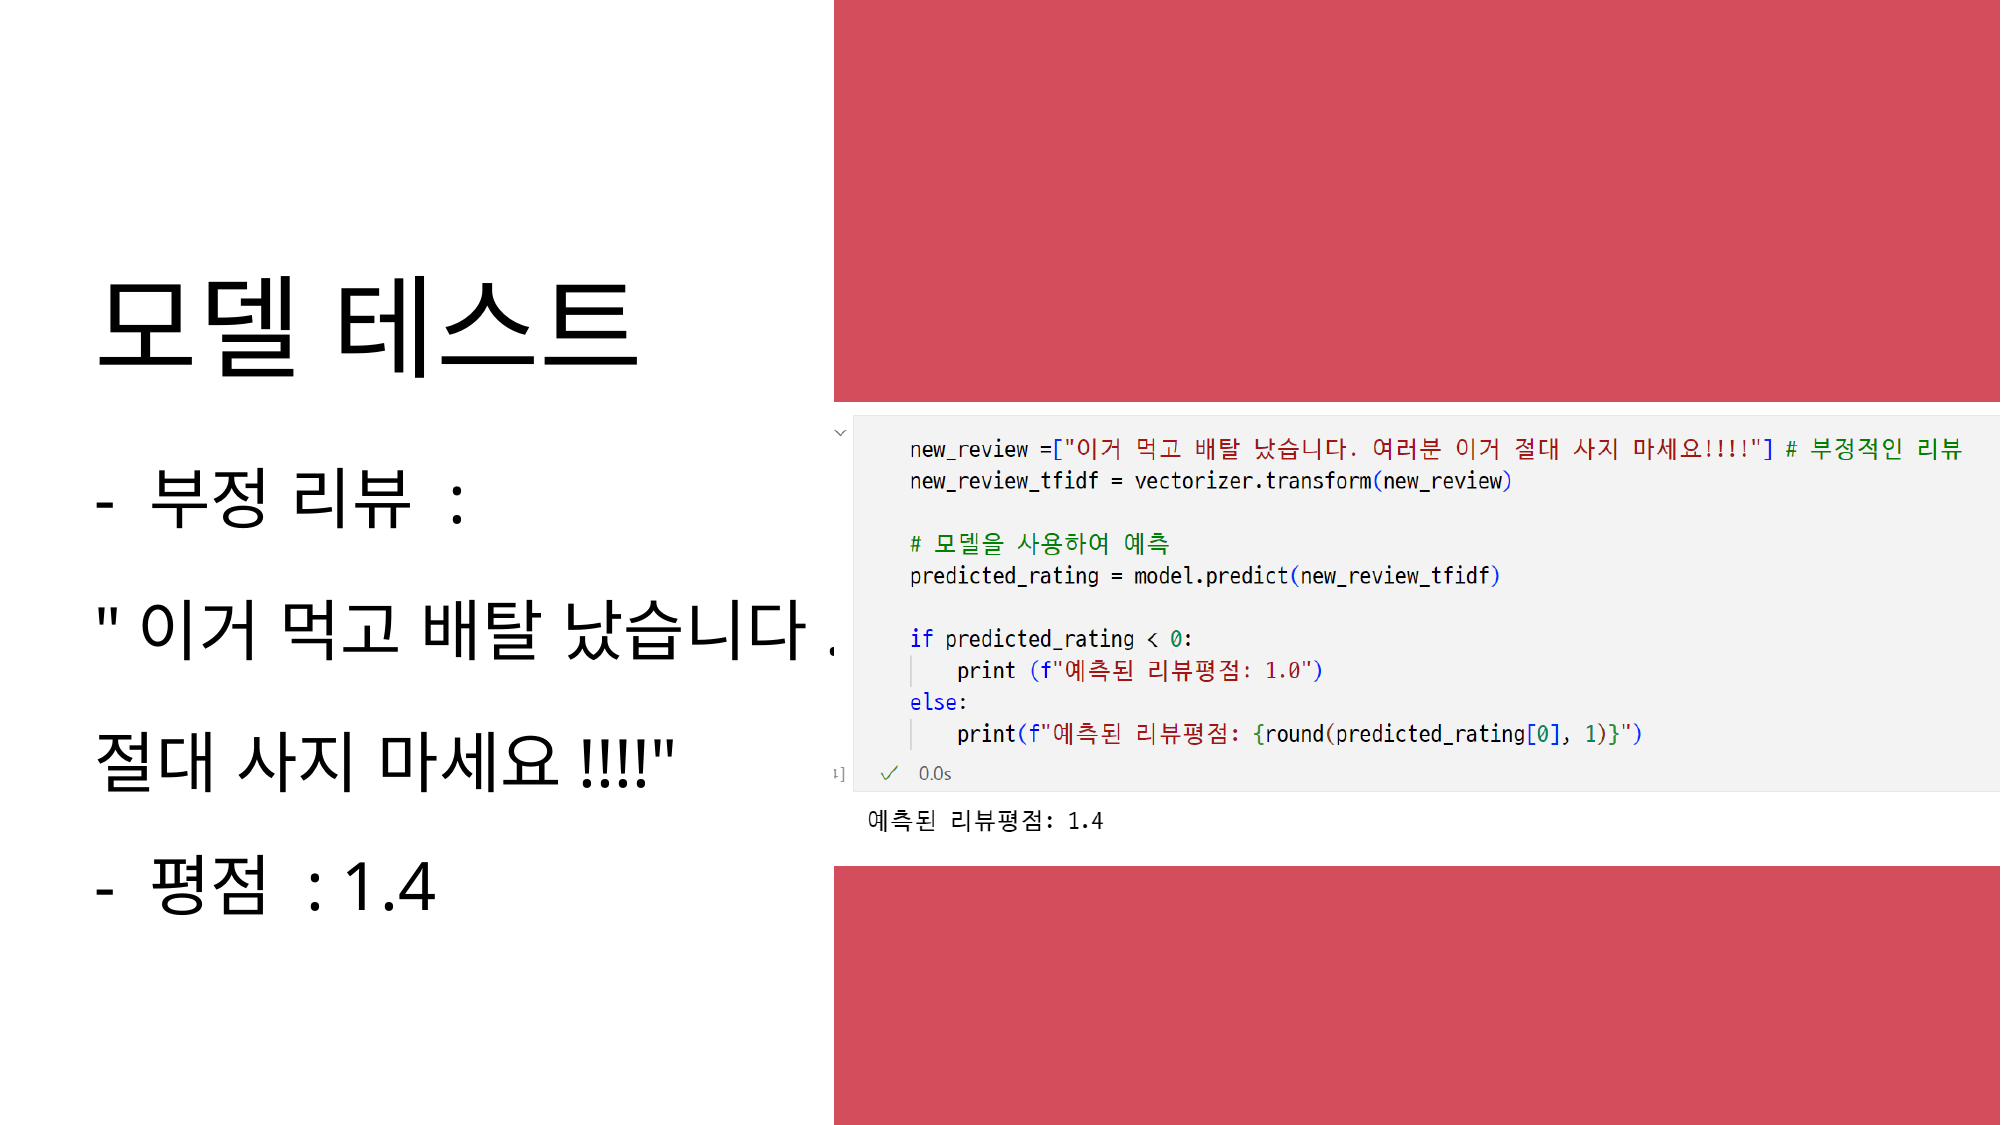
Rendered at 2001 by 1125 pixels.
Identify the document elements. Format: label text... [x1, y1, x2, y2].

text_box - 평점 : 1.4 [92, 791, 1028, 924]
text_box - 부정 리뷰 : "이거 먹고 배탈 났습니다. 절대 사지 마세요!!!!" [92, 404, 834, 791]
text_box [833, 866, 2000, 1125]
text_box 모델 테스트 [92, 205, 703, 393]
text_box [833, 0, 2000, 404]
picture [834, 402, 2000, 866]
